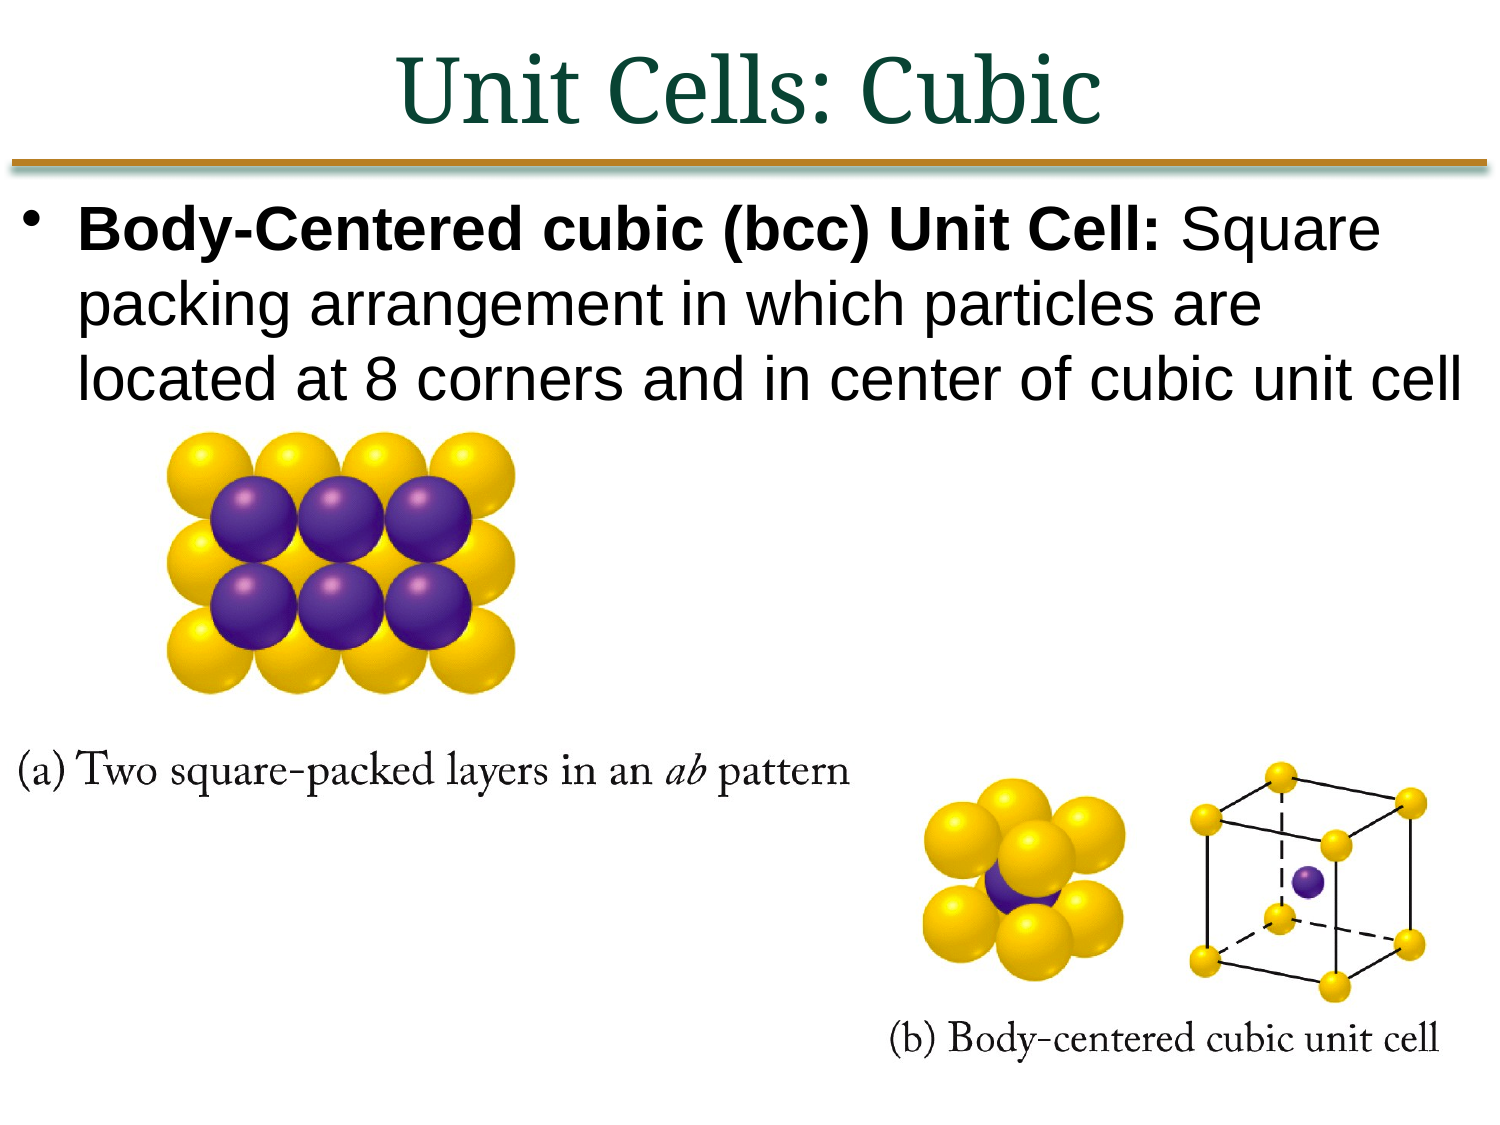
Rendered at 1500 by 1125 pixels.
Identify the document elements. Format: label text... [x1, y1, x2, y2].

text_box Body-Centered cubic (bcc) Unit Cell: Square packing arrangement in which particles are located at 8 corners and in center of cubic unit cell [6, 180, 1494, 443]
picture [879, 724, 1480, 1073]
picture [7, 424, 866, 809]
text_box Unit Cells: Cubic [0, 24, 1500, 175]
